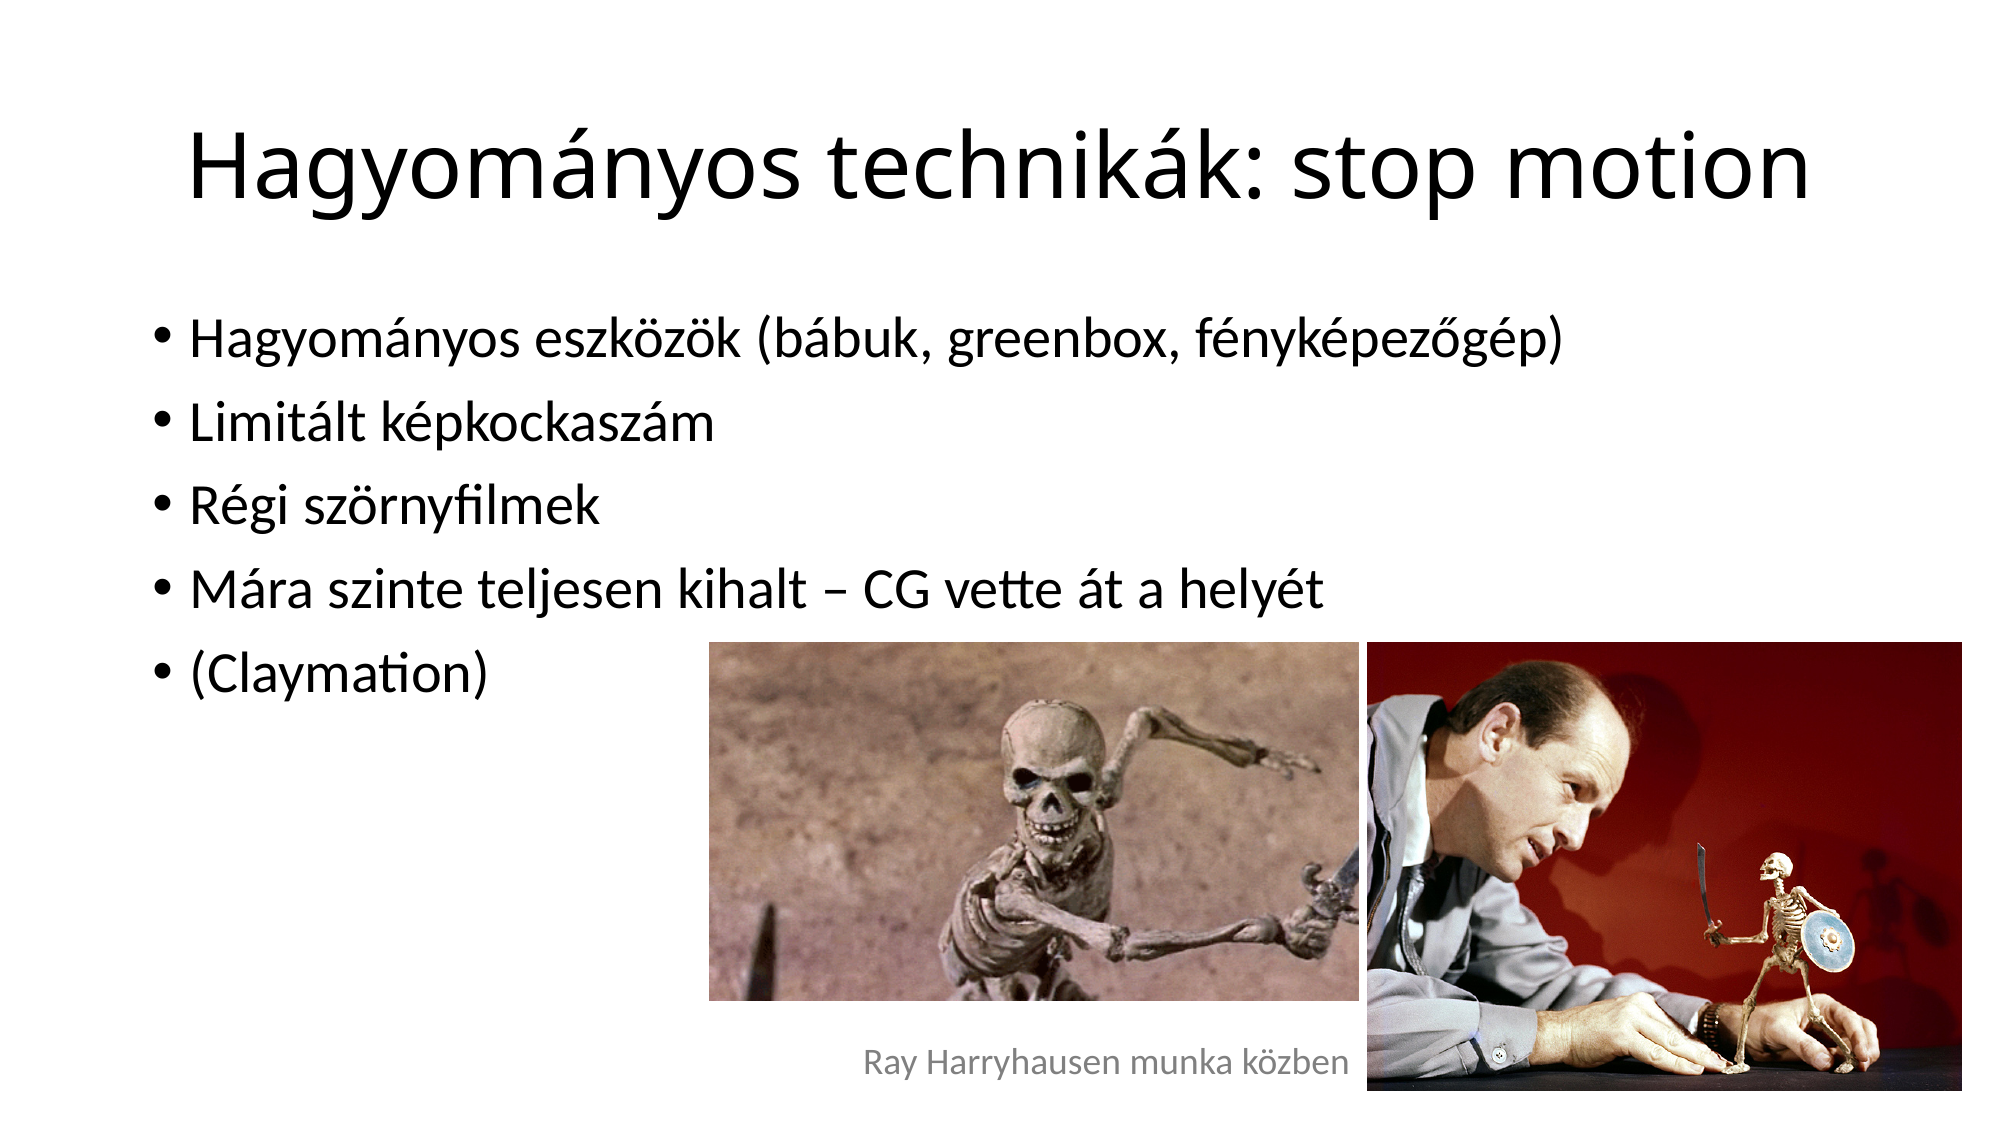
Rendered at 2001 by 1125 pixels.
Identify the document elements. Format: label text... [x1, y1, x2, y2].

title Hagyományos technikák: stop motion [137, 59, 1863, 278]
text_box Ray Harryhausen munka közben [848, 1030, 1366, 1090]
picture [1367, 642, 1962, 1091]
list Hagyományos eszközök (bábuk, greenbox, fényképezőgép) Limitált képkockaszám Régi szörnyfilmek Mára szinte teljesen kihalt – CG vette át a helyét (Claymation) [137, 299, 1863, 1014]
picture [709, 642, 1359, 1001]
